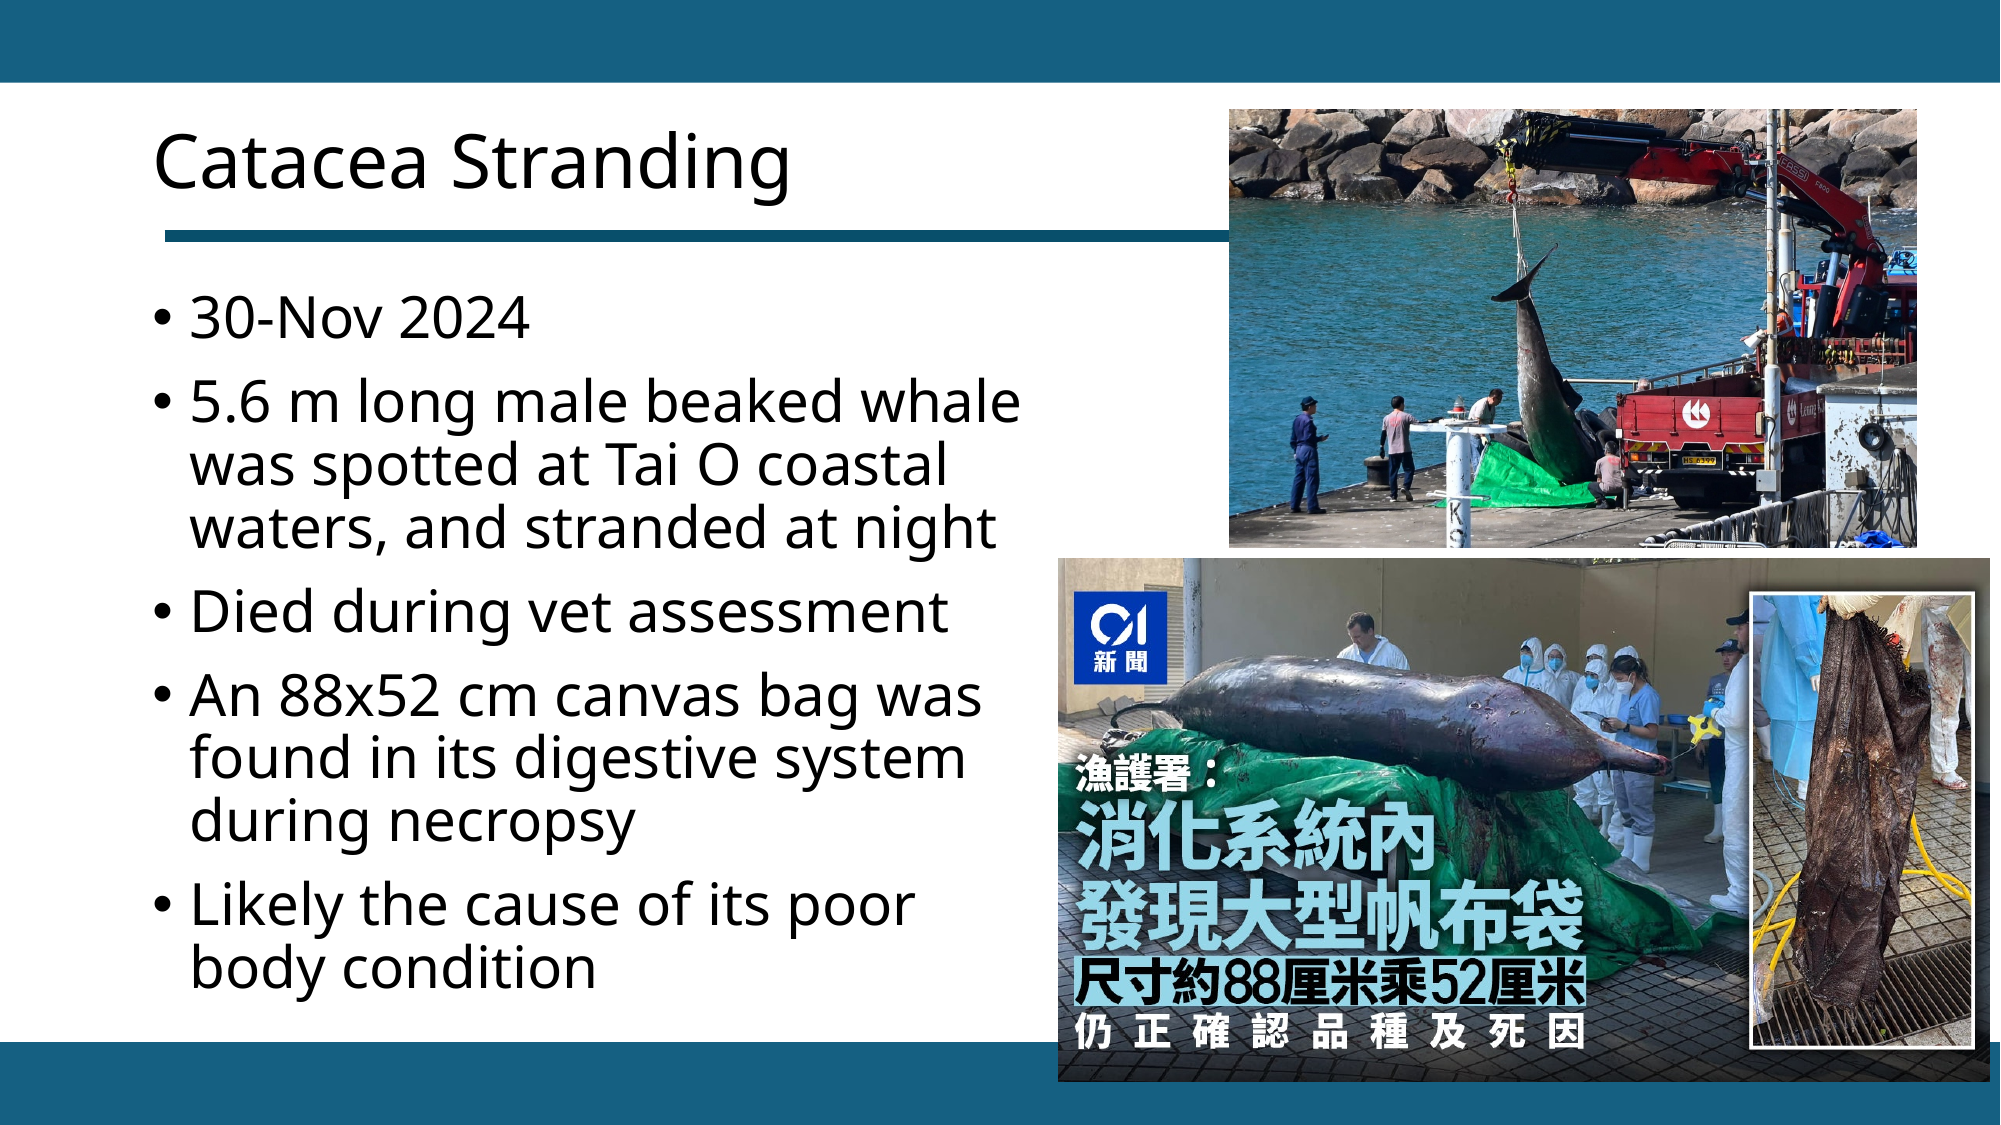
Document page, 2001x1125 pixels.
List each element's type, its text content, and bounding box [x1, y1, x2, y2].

picture [1229, 109, 1918, 549]
title Catacea Stranding [137, 93, 1863, 235]
picture [1057, 557, 1991, 1083]
list 30-Nov 2024 5.6 m long male beaked whale was spotted at Tai O coastal waters, and stranded at night Died during vet assessment An 88x52 cm canvas bag was found in its digestive system during necropsy Likely the cause of its poor body condition [137, 280, 1069, 1032]
